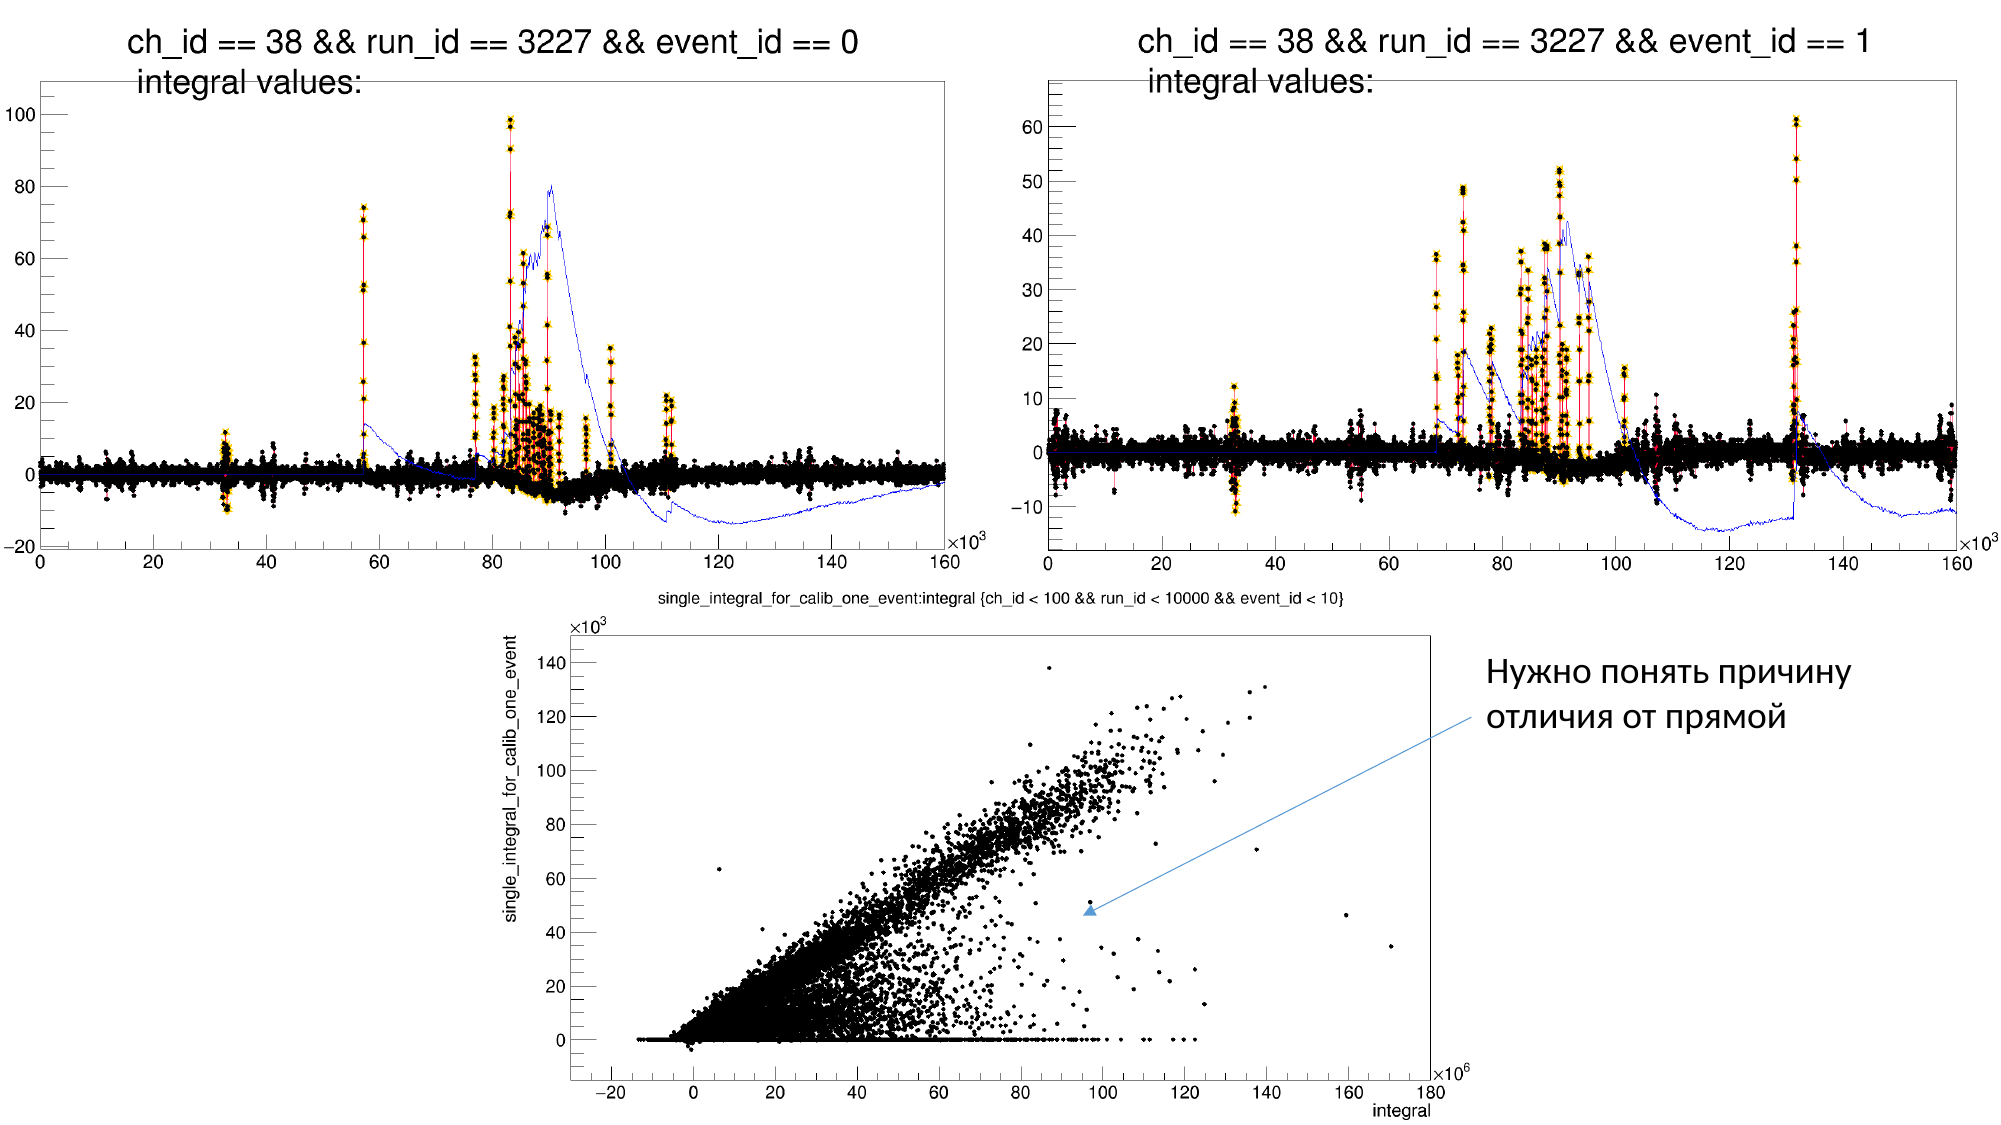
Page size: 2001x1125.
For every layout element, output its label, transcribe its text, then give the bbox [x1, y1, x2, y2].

picture [0, 22, 990, 578]
picture [1007, 24, 2000, 576]
text_box Нужно понять причину отличия от прямой [1472, 638, 1956, 744]
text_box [1082, 717, 1472, 916]
picture [494, 587, 1472, 1125]
